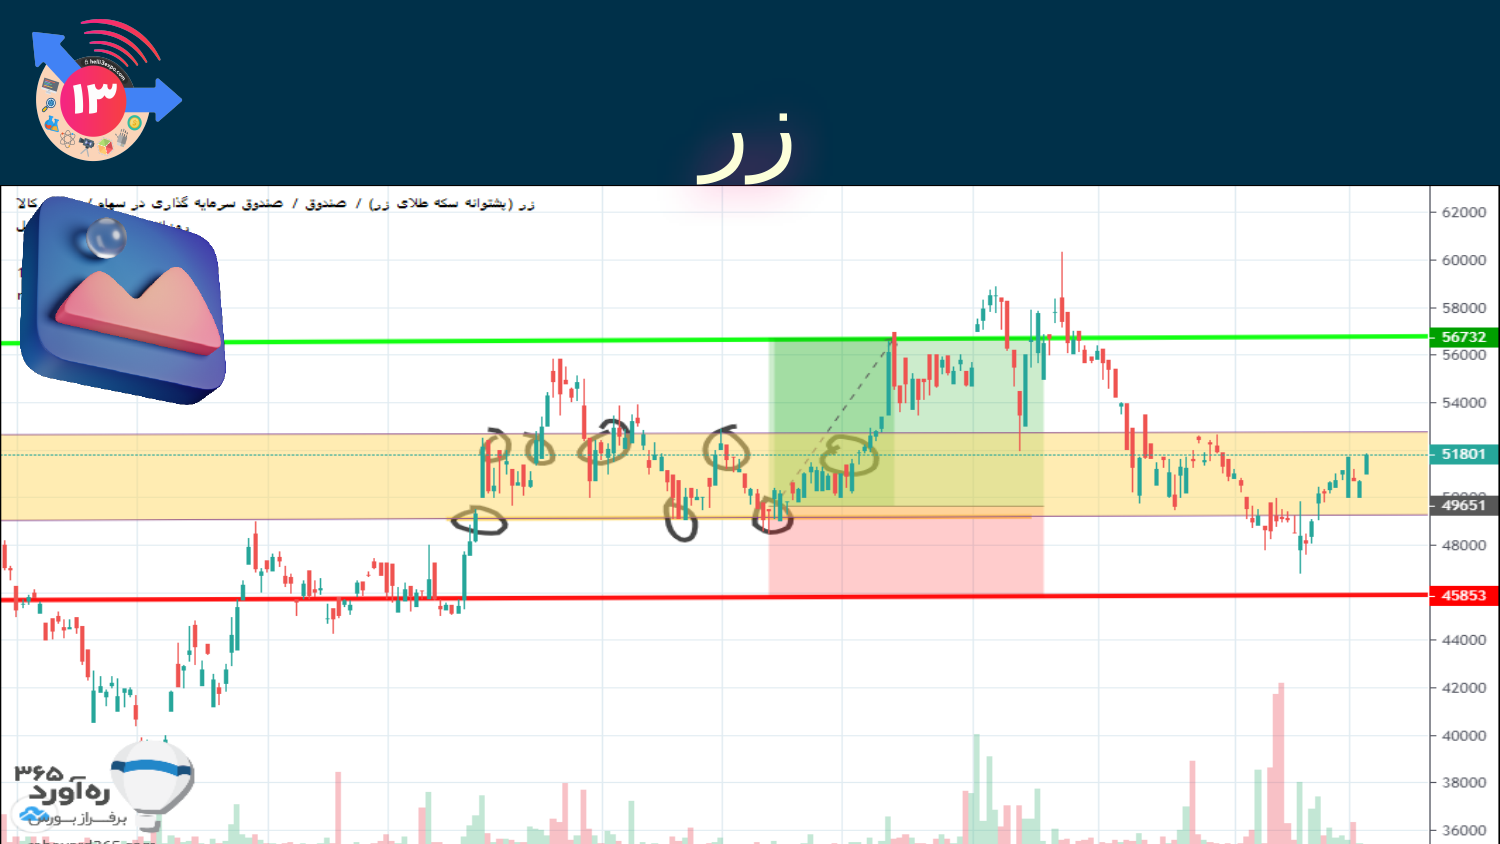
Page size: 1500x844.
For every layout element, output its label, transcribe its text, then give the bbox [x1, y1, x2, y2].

title زر [0, 45, 1500, 184]
picture [0, 184, 1500, 844]
